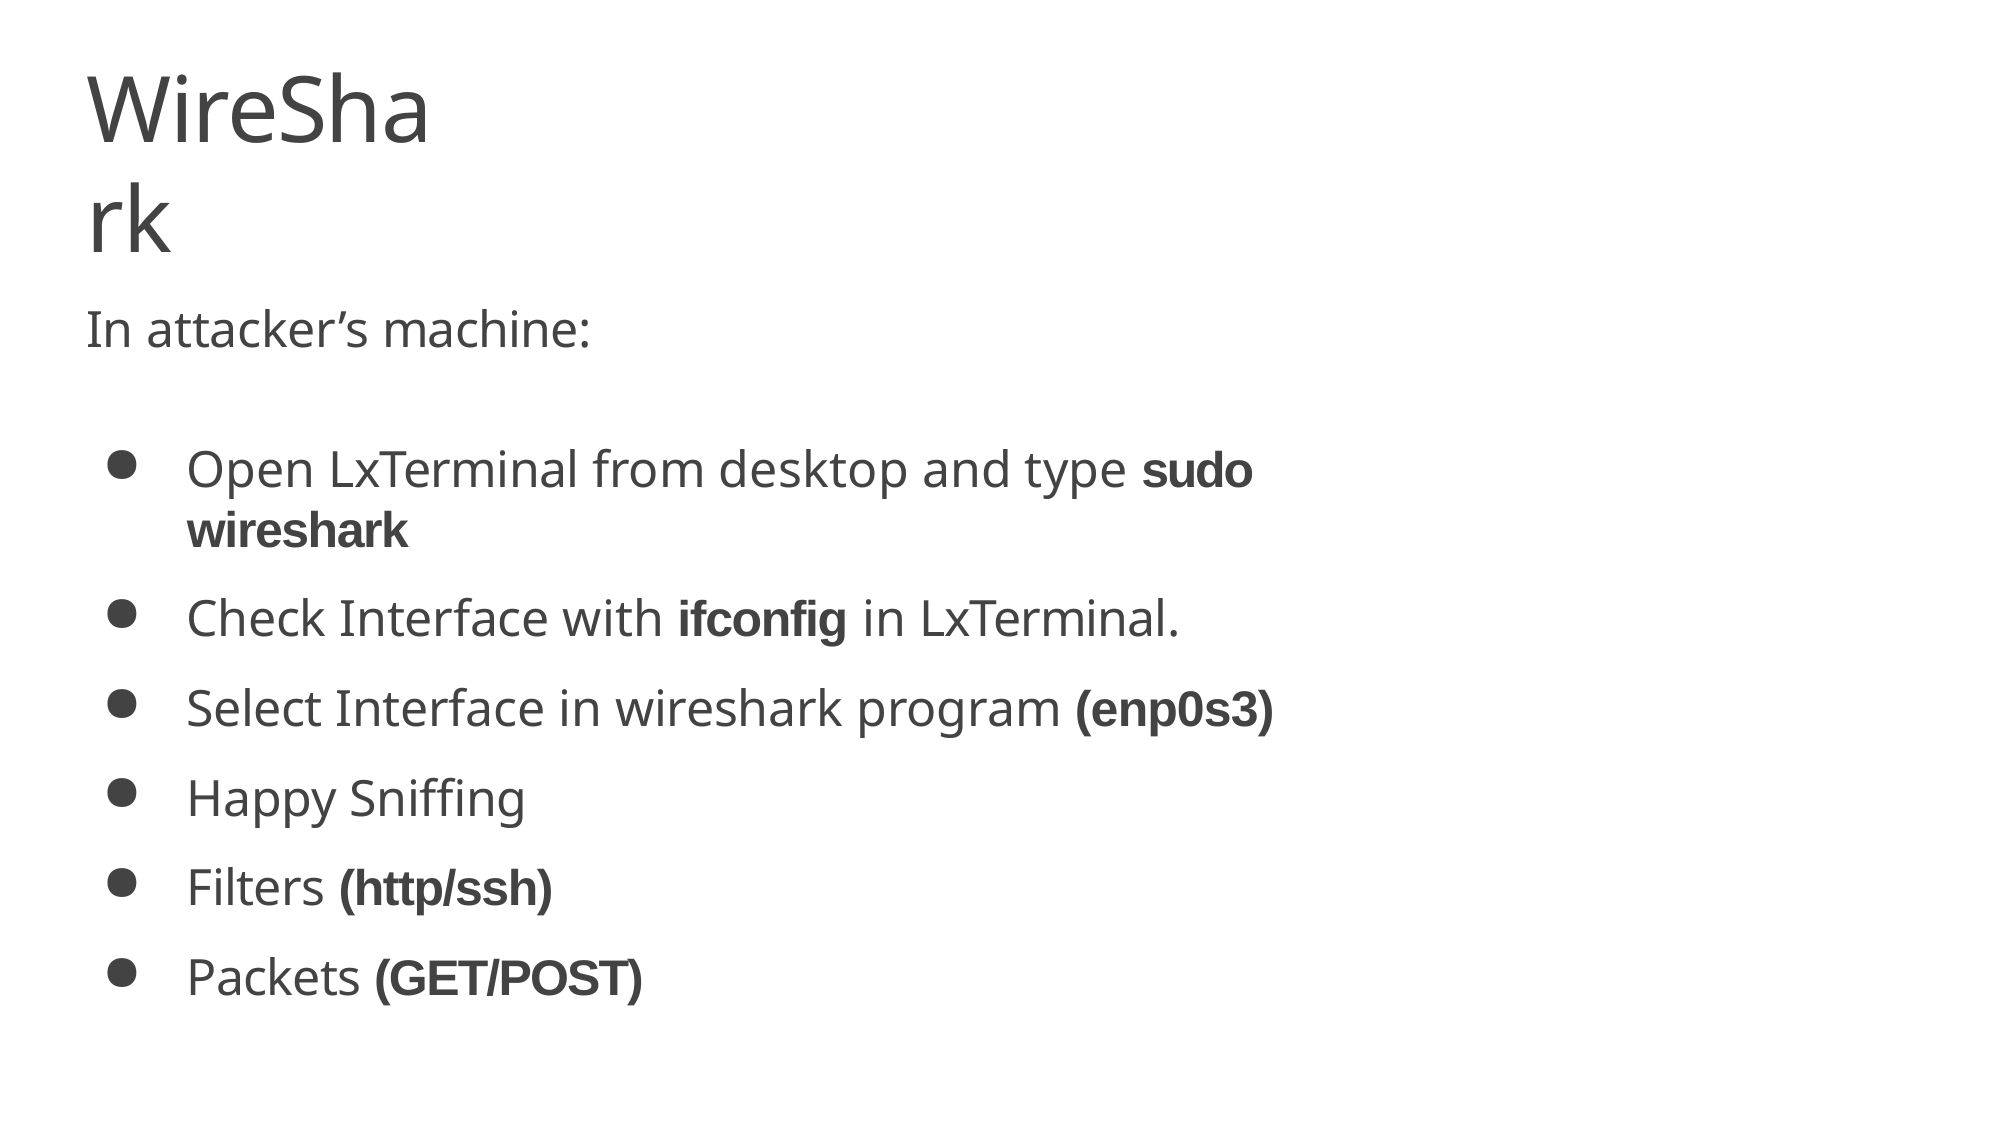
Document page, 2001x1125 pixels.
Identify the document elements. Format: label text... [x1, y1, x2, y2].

text_box In attacker’s machine: Open LxTerminal from desktop and type sudo wireshark Check Interface with ifconfig in LxTerminal. Select Interface in wireshark program (enp0s3) Happy Sniffing Filters (http/ssh) Packets (GET/POST) [84, 294, 1431, 1006]
title WireShark [84, 48, 441, 272]
